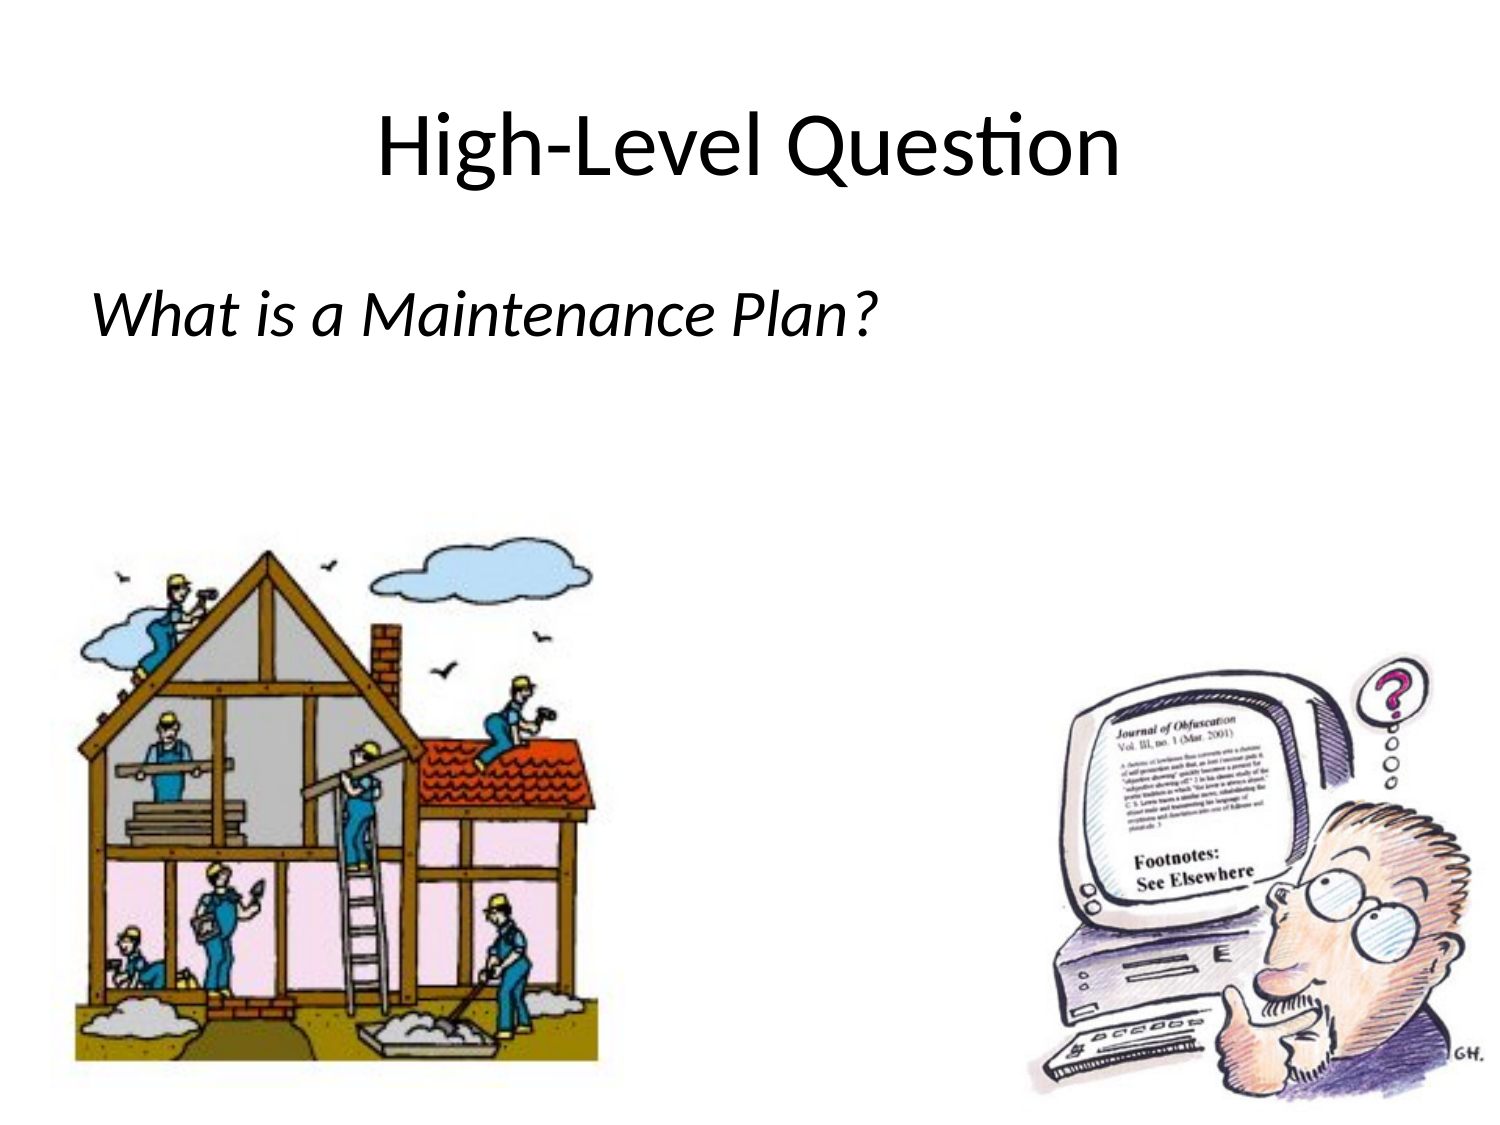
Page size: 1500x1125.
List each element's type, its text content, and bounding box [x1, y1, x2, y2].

title High-Level Question [75, 45, 1425, 233]
list What is a Maintenance Plan? [75, 262, 1425, 1005]
picture [1009, 624, 1500, 1125]
picture [49, 512, 626, 1088]
